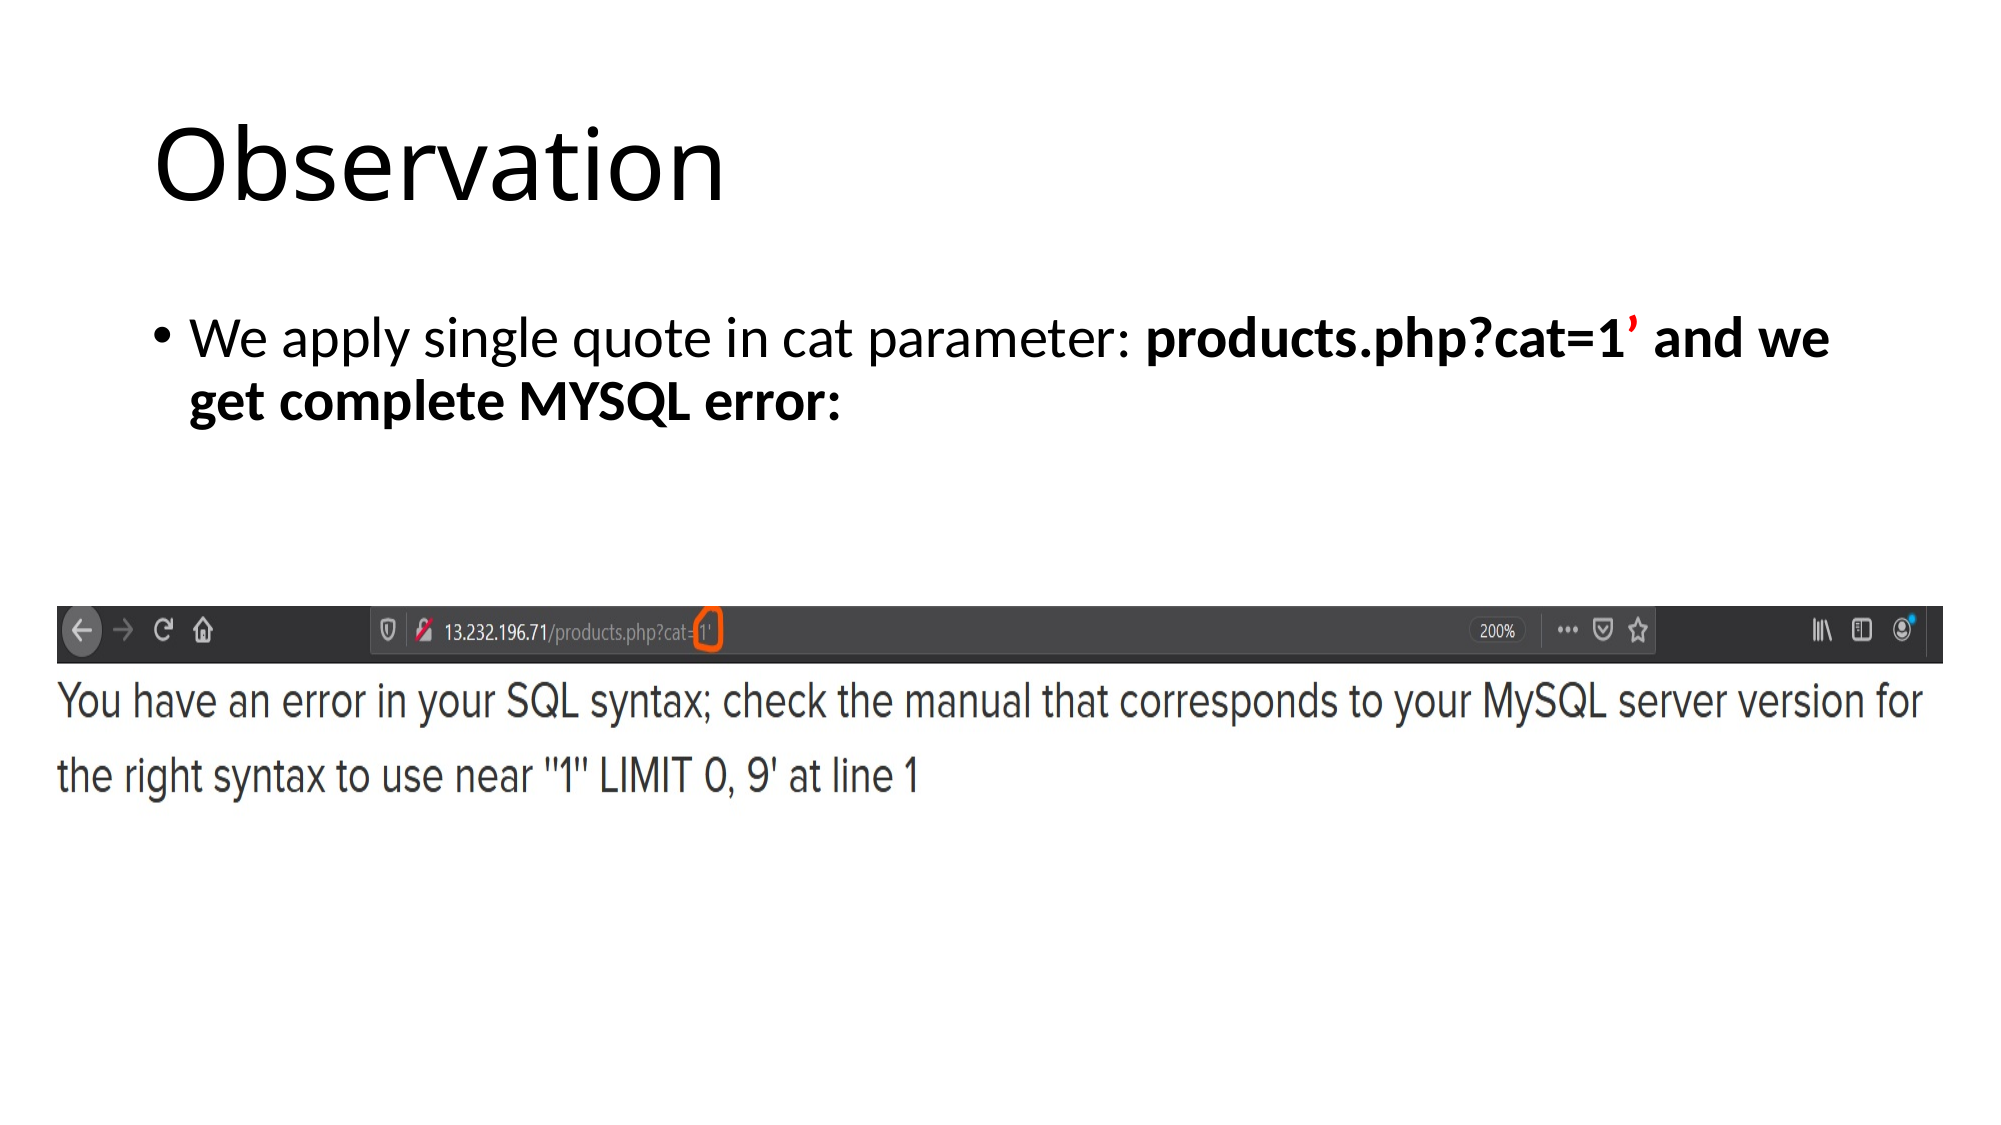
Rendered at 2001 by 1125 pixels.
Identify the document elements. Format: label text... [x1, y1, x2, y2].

title Observation [137, 59, 1863, 278]
list We apply single quote in cat parameter: products.php?cat=1’ and we get complete MYSQL error: [137, 299, 1863, 444]
picture [57, 606, 1943, 884]
